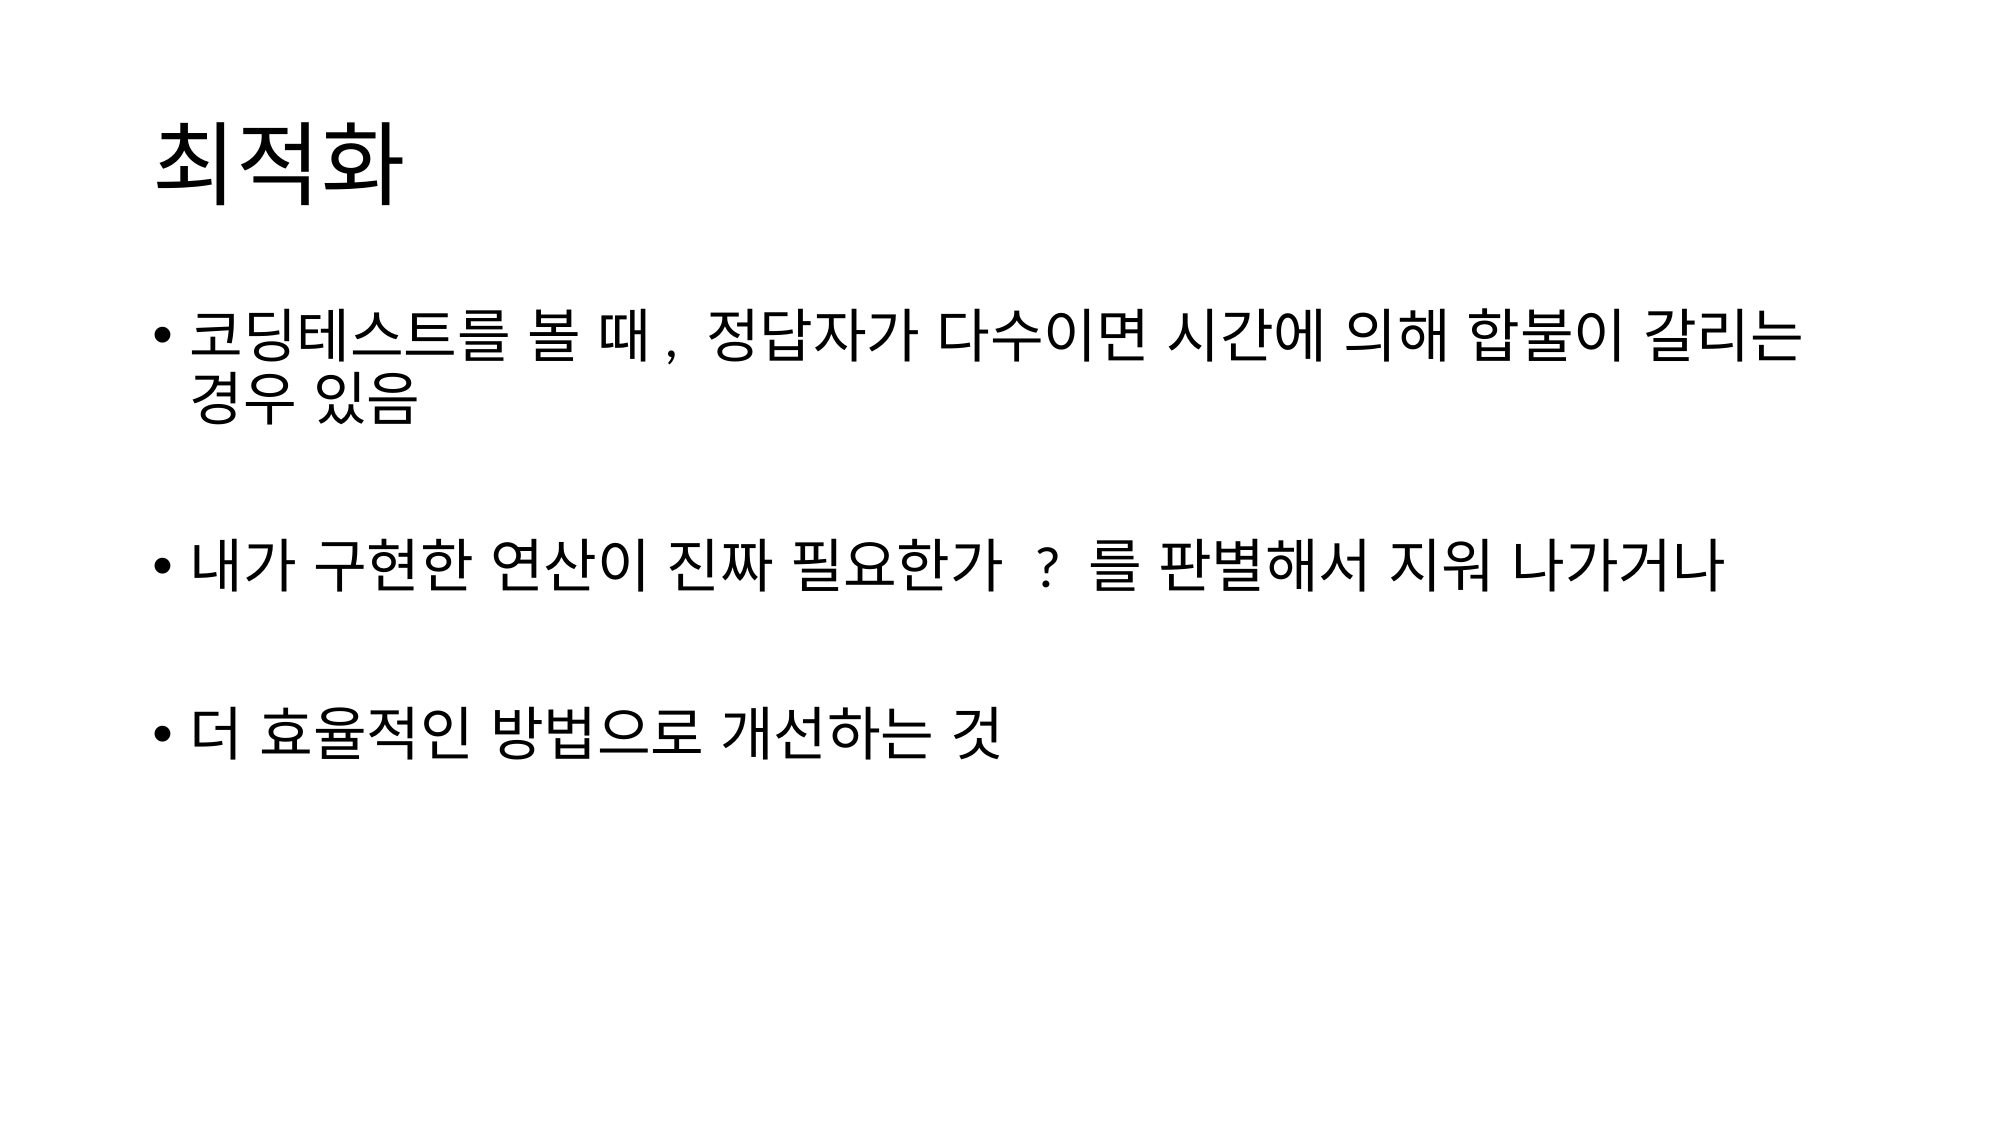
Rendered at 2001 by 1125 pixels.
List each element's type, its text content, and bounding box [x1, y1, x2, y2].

list 코딩테스트를 볼 때, 정답자가 다수이면 시간에 의해 합불이 갈리는 경우 있음 내가 구현한 연산이 진짜 필요한가 ? 를 판별해서 지워 나가거나 더 효율적인 방법으로 개선하는 것 [137, 299, 1863, 1014]
title 최적화 [137, 59, 1863, 278]
